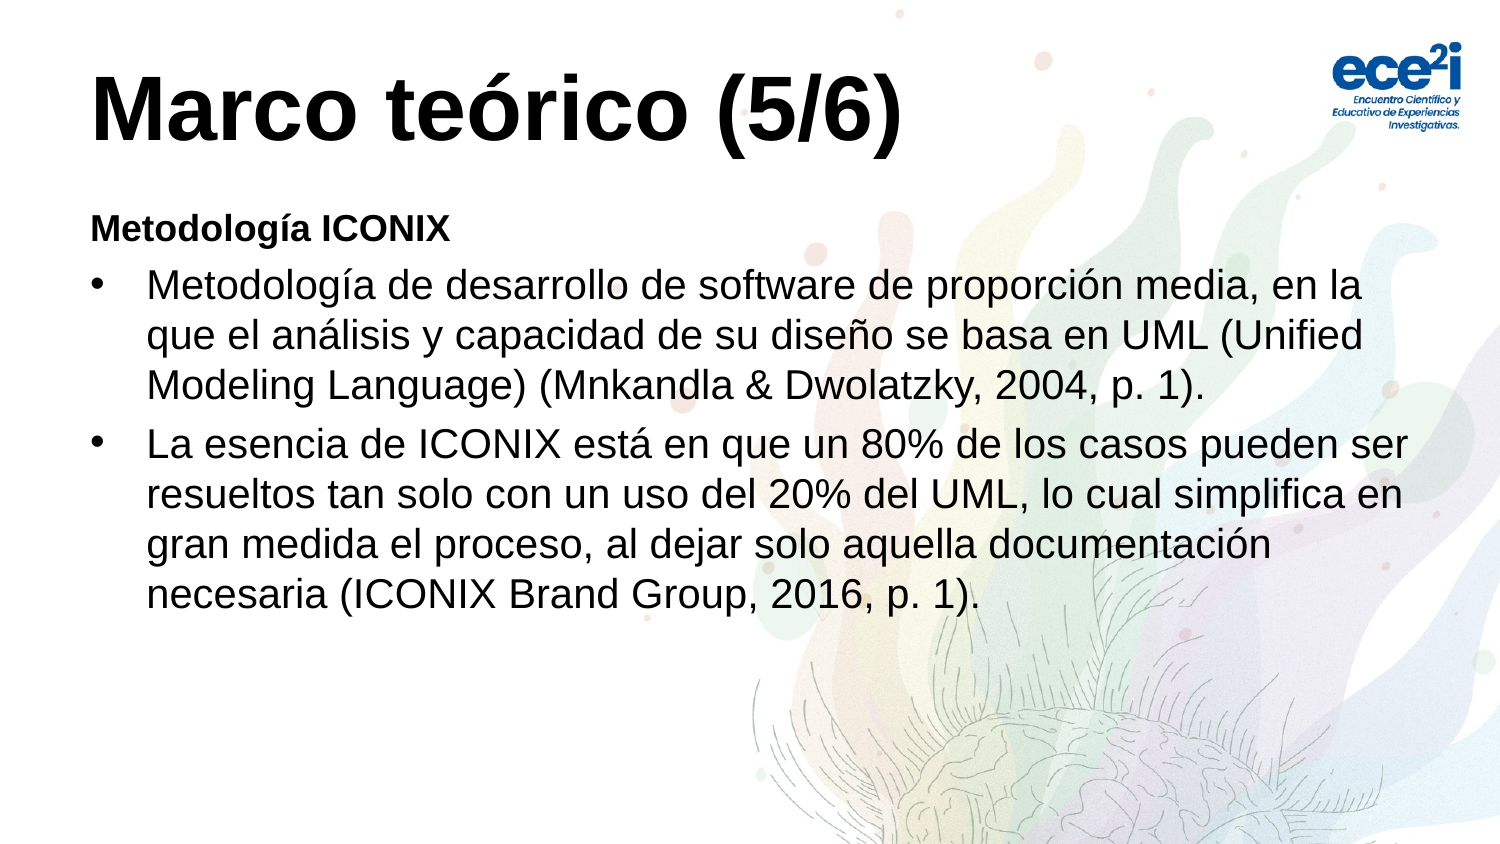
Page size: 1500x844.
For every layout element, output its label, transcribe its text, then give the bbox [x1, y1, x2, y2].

picture [0, 0, 1500, 844]
title Marco teórico (5/6) [75, 33, 1290, 175]
list Metodología ICONIX Metodología de desarrollo de software de proporción media, en la que el análisis y capacidad de su diseño se basa en UML (Unified Modeling Language) (Mnkandla & Dwolatzky, 2004, p. 1). La esencia de ICONIX está en que un 80% de los casos pueden ser resueltos tan solo con un uso del 20% del UML, lo cual simplifica en gran medida el proceso, al dejar solo aquella documentación necesaria (ICONIX Brand Group, 2016, p. 1). [75, 196, 1425, 693]
